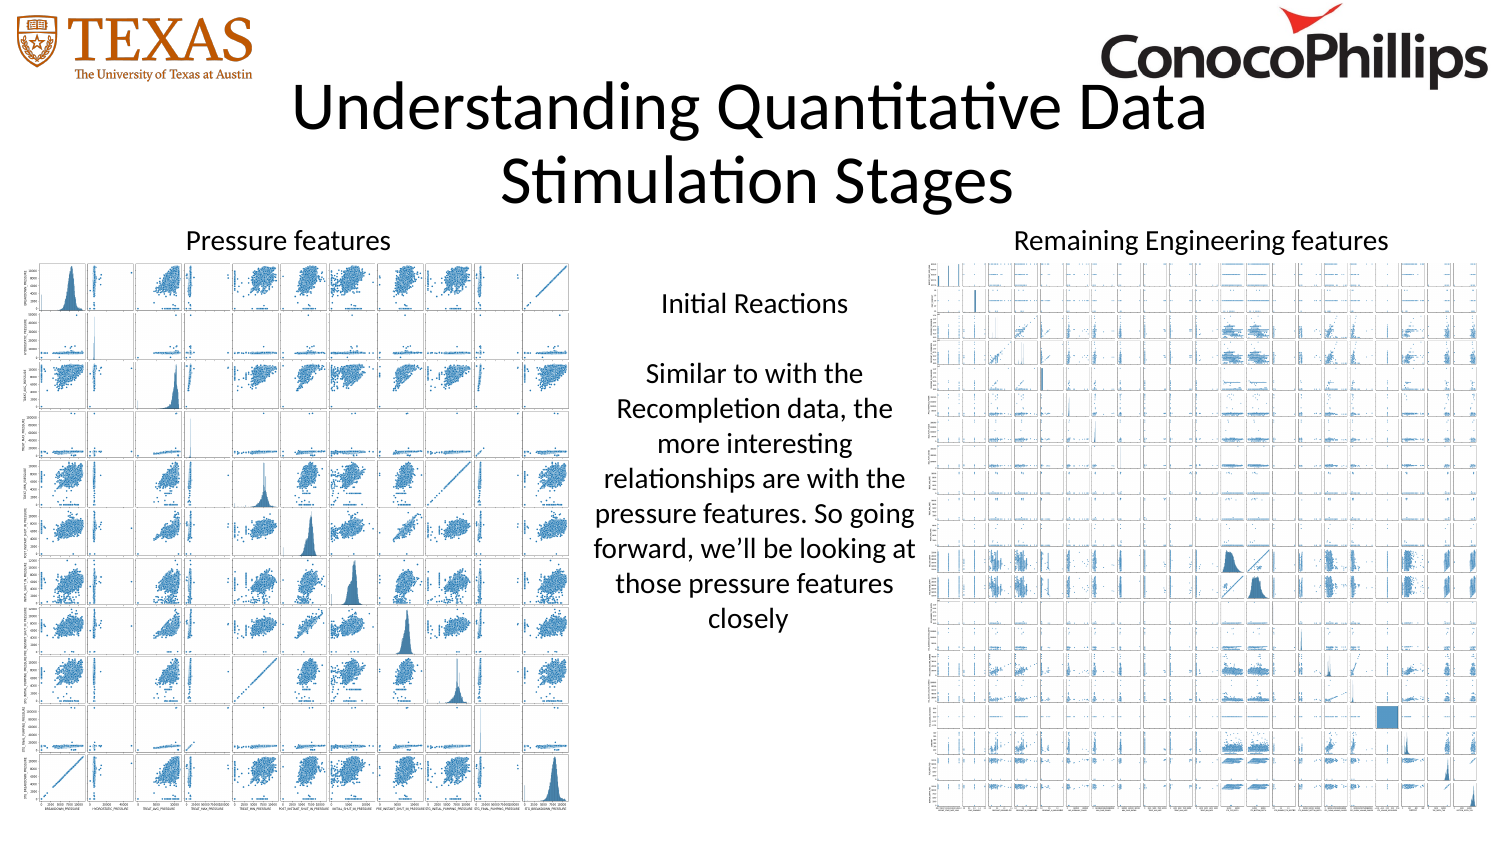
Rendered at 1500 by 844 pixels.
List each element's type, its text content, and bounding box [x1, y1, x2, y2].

text_box Remaining Engineering features [987, 206, 1416, 254]
text_box Pressure features [74, 206, 503, 254]
picture [927, 262, 1477, 812]
picture [15, 14, 254, 83]
title Understanding Quantitative Data Stimulation Stages [38, 68, 1462, 263]
picture [1089, 2, 1500, 100]
text_box Initial Reactions Similar to with the Recompletion data, the more interesting relationships are with the pressure features. So going forward, we’ll be looking at those pressure features closely [576, 269, 934, 844]
picture [20, 262, 570, 812]
